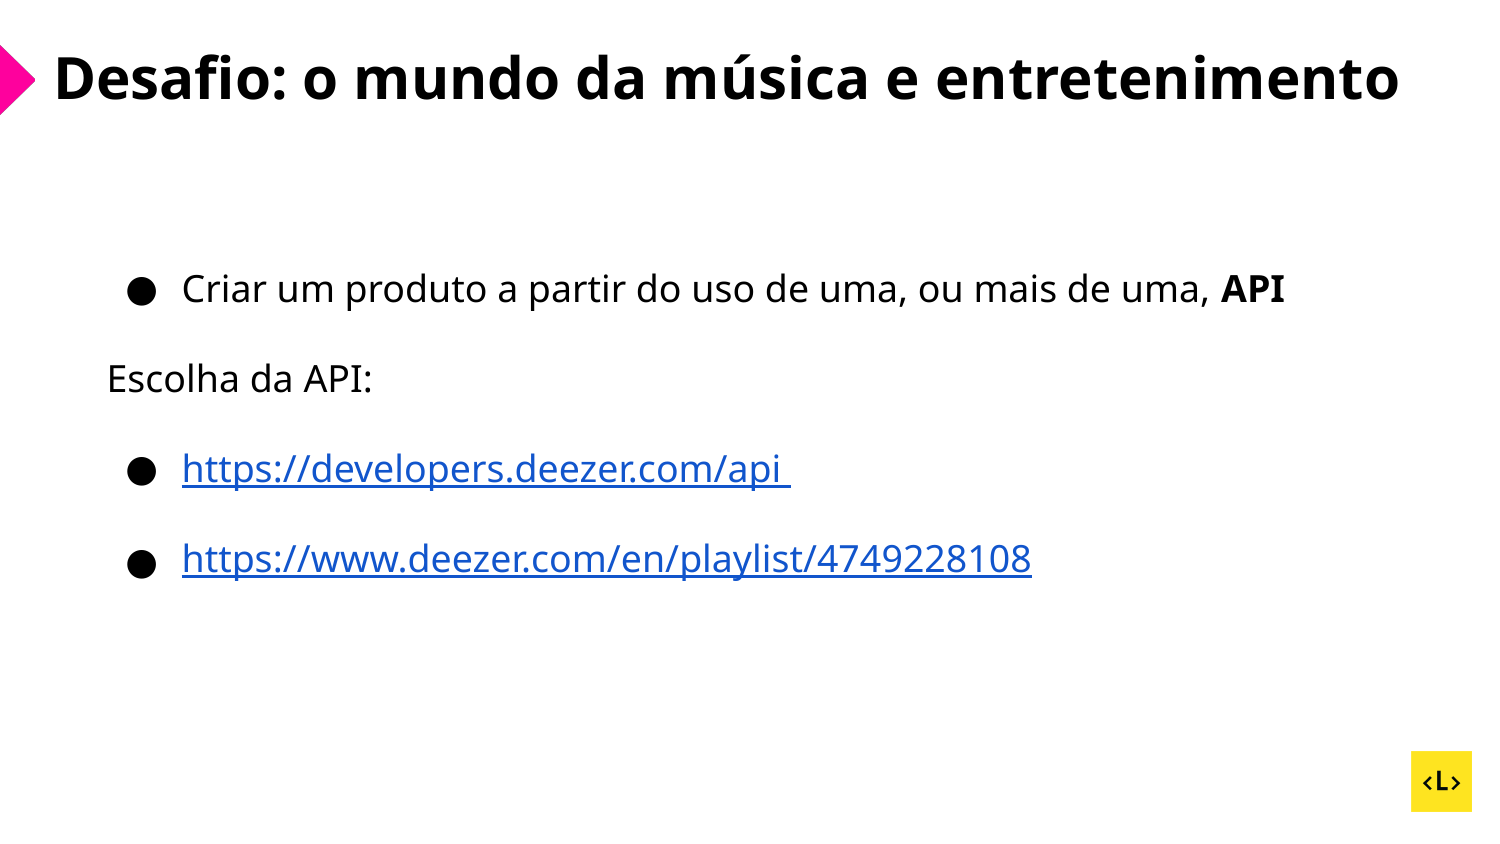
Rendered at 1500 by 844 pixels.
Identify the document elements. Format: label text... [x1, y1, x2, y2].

picture [1410, 751, 1472, 812]
text_box Criar um produto a partir do uso de uma, ou mais de uma, API Escolha da API: https://developers.deezer.com/api https://www.deezer.com/en/playlist/4749228108 [91, 199, 1434, 741]
text_box Desafio: o mundo da música e entretenimento [38, 43, 1478, 110]
picture [0, 42, 35, 116]
